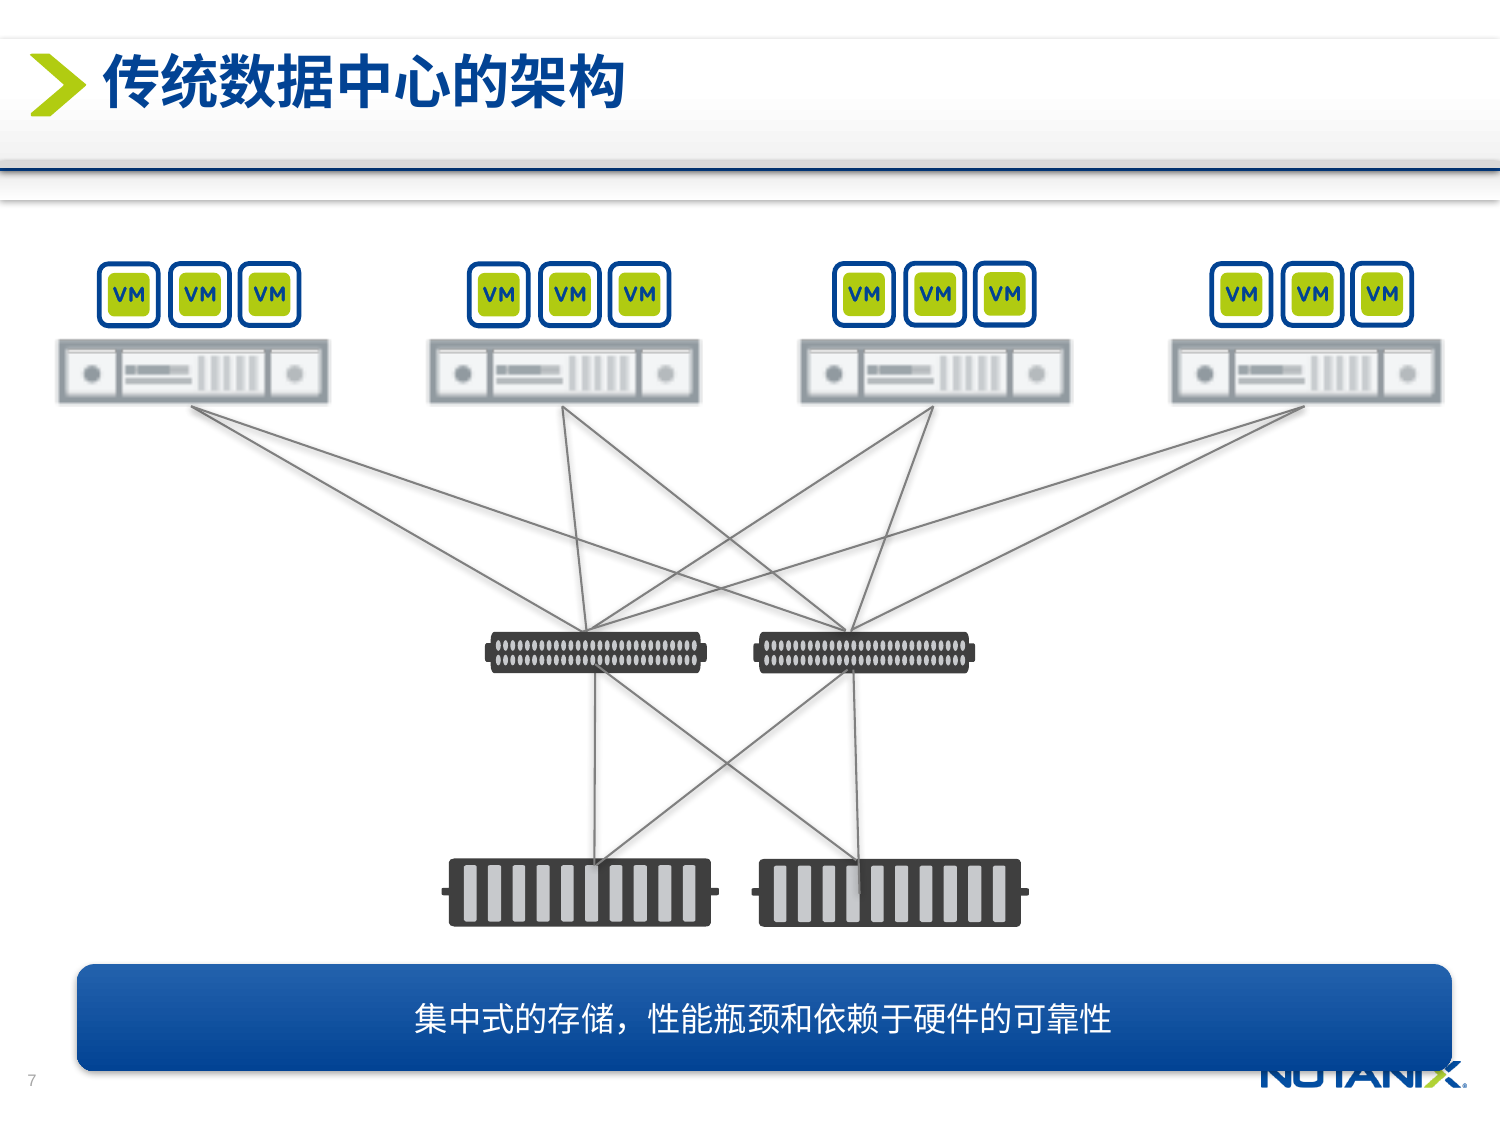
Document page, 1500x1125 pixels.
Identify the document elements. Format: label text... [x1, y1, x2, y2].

text_box 集中式的存储，性能瓶颈和依赖于硬件的可靠性 [75, 963, 1453, 1073]
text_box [831, 260, 1037, 329]
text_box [1209, 260, 1415, 329]
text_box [595, 669, 848, 866]
picture [792, 331, 1075, 405]
picture [1261, 1061, 1467, 1088]
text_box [561, 406, 846, 631]
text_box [751, 858, 1030, 928]
title 传统数据中心的架构 [87, 41, 1451, 132]
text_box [466, 260, 672, 329]
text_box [850, 406, 1305, 631]
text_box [96, 260, 302, 329]
picture [421, 331, 704, 405]
picture [1163, 331, 1446, 407]
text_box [484, 640, 708, 674]
picture [50, 331, 332, 407]
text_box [441, 858, 720, 927]
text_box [594, 663, 857, 861]
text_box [753, 642, 976, 674]
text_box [190, 405, 560, 632]
